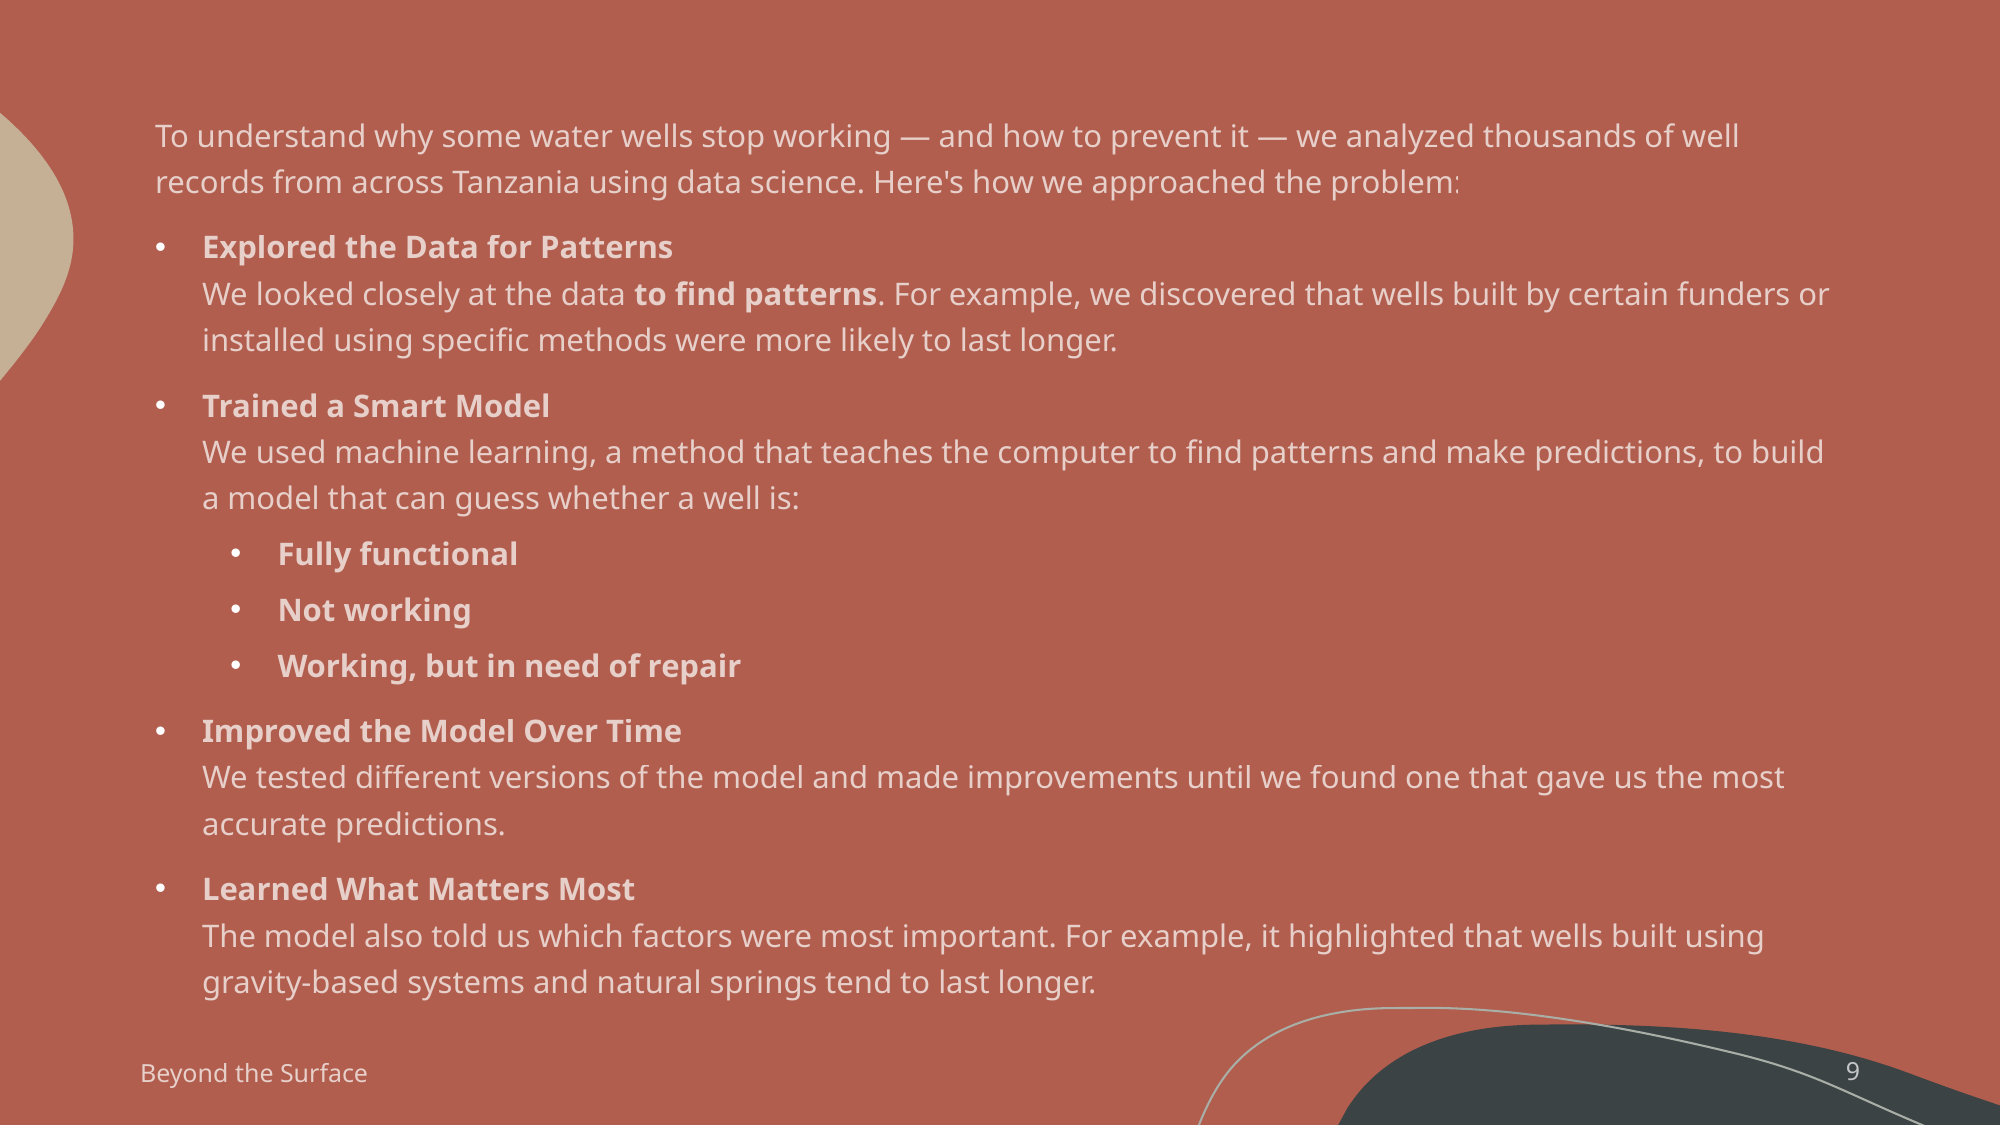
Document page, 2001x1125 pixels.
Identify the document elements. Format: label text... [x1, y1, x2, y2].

footer Beyond the Surface [125, 1042, 1210, 1103]
slide_number 9 [1625, 1042, 1875, 1103]
list To understand why some water wells stop working — and how to prevent it — we analyzed thousands of well records from across Tanzania using data science. Here's how we approached the problem: Explored the Data for Patterns We looked closely at the data to find patterns. For example, we discovered that wells built by certain funders or installed using specific methods were more likely to last longer. Trained a Smart Model We used machine learning, a method that teaches the computer to find patterns and make predictions, to build a model that can guess whether a well is: Fully functional Not working Working, but in need of repair Improved the Model Over Time We tested different versions of the model and made improvements until we found one that gave us the most accurate predictions. Learned What Matters Most The model also told us which factors were most important. For example, it highlighted that wells built using gravity-based systems and natural springs tend to last longer. [140, 99, 1862, 1013]
